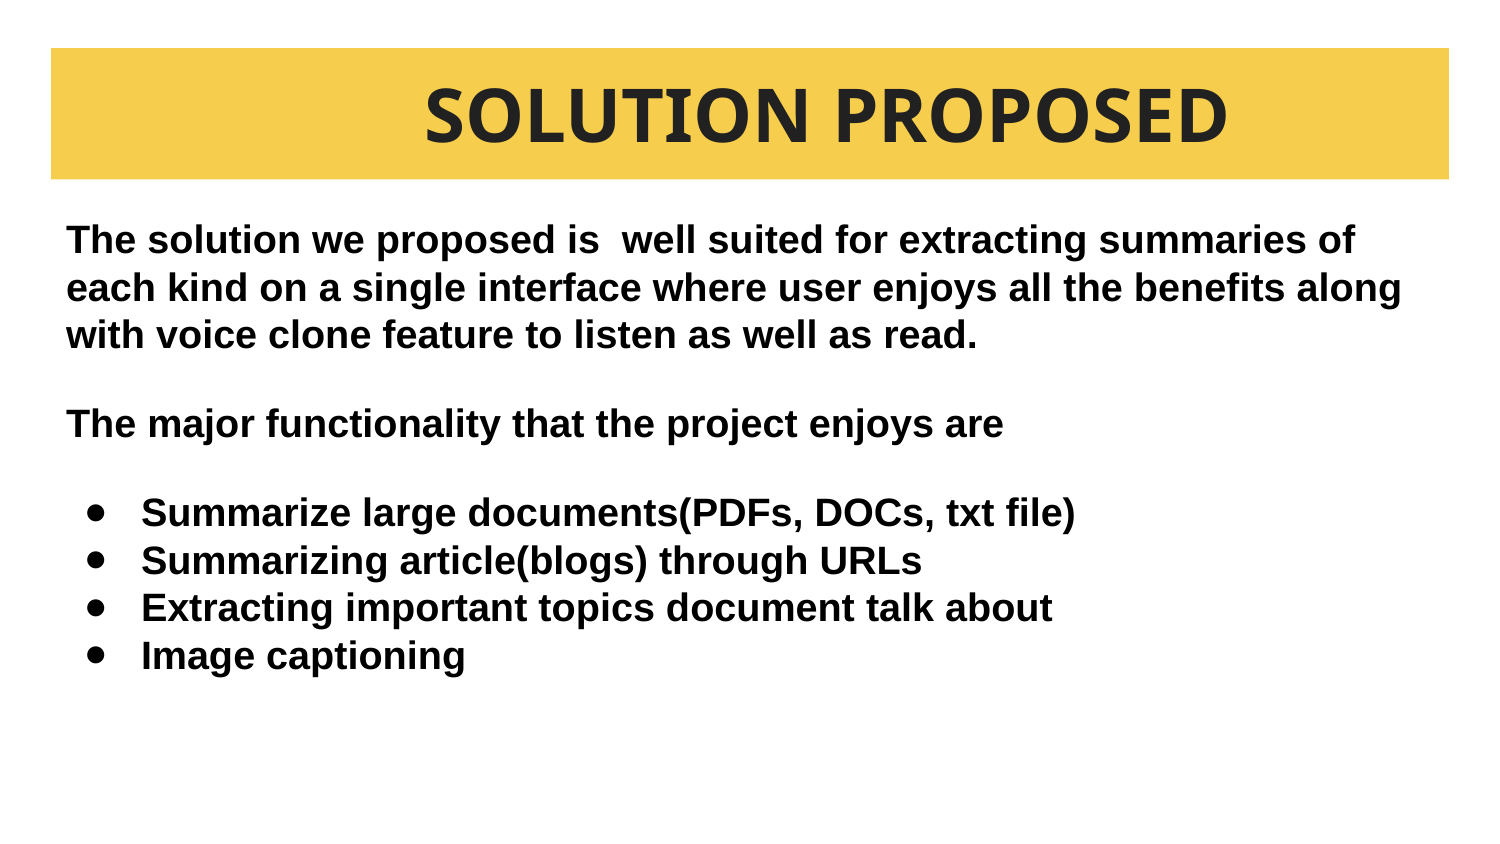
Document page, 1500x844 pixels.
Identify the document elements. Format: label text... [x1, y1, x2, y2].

title SOLUTION PROPOSED [51, 48, 1449, 180]
list The solution we proposed is well suited for extracting summaries of each kind on a single interface where user enjoys all the benefits along with voice clone feature to listen as well as read. The major functionality that the project enjoys are Summarize large documents(PDFs, DOCs, txt file) Summarizing article(blogs) through URLs Extracting important topics document talk about Image captioning [51, 199, 1449, 785]
